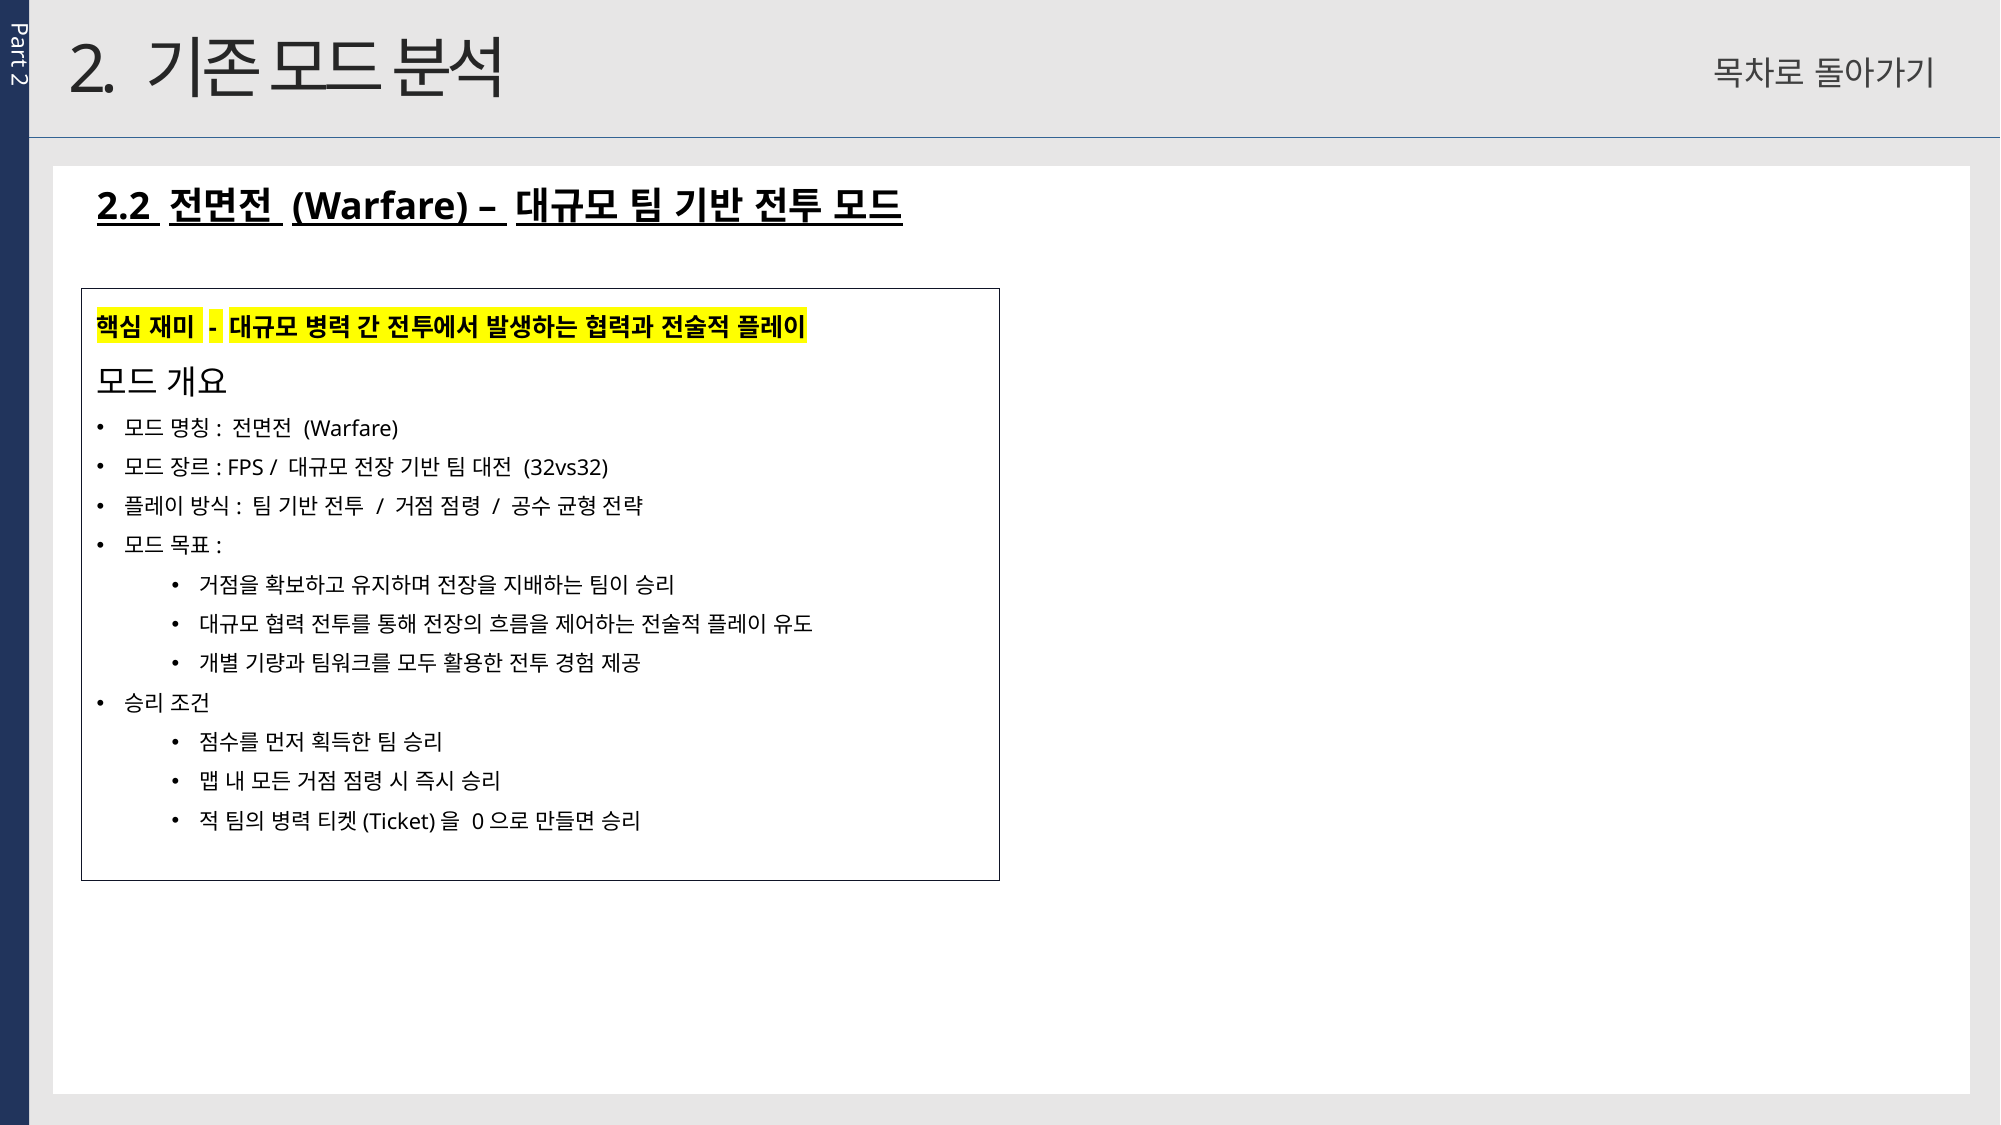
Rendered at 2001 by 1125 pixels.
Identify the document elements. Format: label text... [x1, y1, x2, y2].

text_box [0, 0, 30, 8]
text_box 목차로 돌아가기 [1698, 44, 1980, 108]
text_box Part 2 [0, 8, 42, 312]
text_box 핵심 재미 - 대규모 병력 간 전투에서 발생하는 협력과 전술적 플레이 모드 개요 모드 명칭: 전면전 (Warfare) 모드 장르: FPS / 대규모 전장 기반 팀 대전 (32vs32) 플레이 방식: 팀 기반 전투 / 거점 점령 / 공수 균형 전략 모드 목표: 거점을 확보하고 유지하며 전장을 지배하는 팀이 승리 대규모 협력 전투를 통해 전장의 흐름을 제어하는 전술적 플레이 유도 개별 기량과 팀워크를 모두 활용한 전투 경험 제공 승리 조건 점수를 먼저 획득한 팀 승리 맵 내 모든 거점 점령 시 즉시 승리 적 팀의 병력 티켓(Ticket)을 0으로 만들면 승리 [81, 288, 1000, 881]
text_box 2. 기존 모드 분석 [54, 18, 524, 113]
text_box 2.2 전면전 (Warfare) – 대규모 팀 기반 전투 모드 [81, 174, 1215, 235]
text_box [0, 312, 30, 1125]
